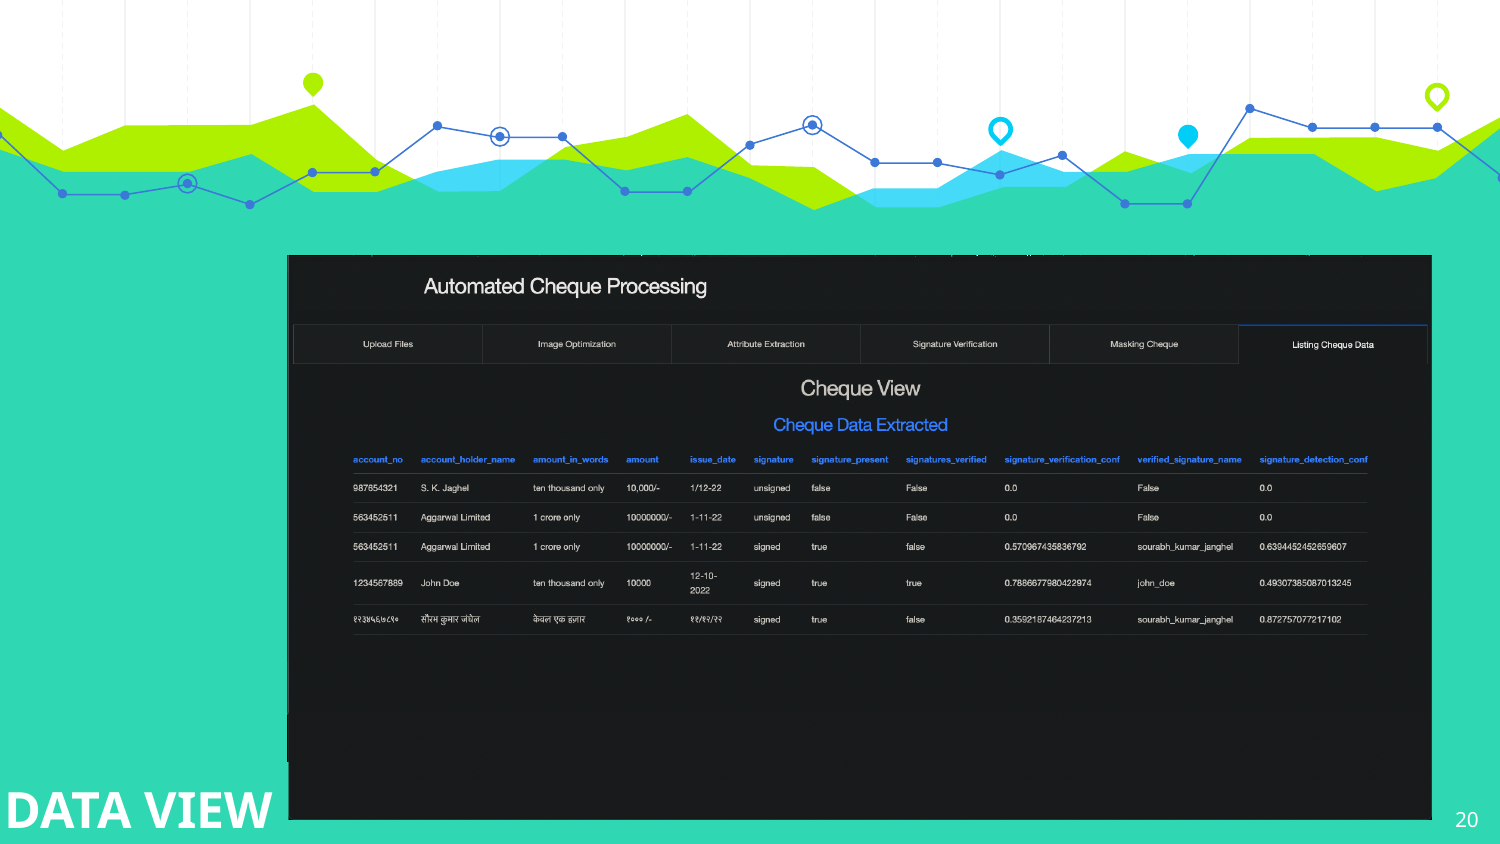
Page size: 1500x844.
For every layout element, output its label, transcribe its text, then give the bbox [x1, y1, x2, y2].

picture [286, 255, 1432, 820]
slide_number 20 [1403, 791, 1494, 844]
list DATA VIEW [0, 706, 331, 844]
